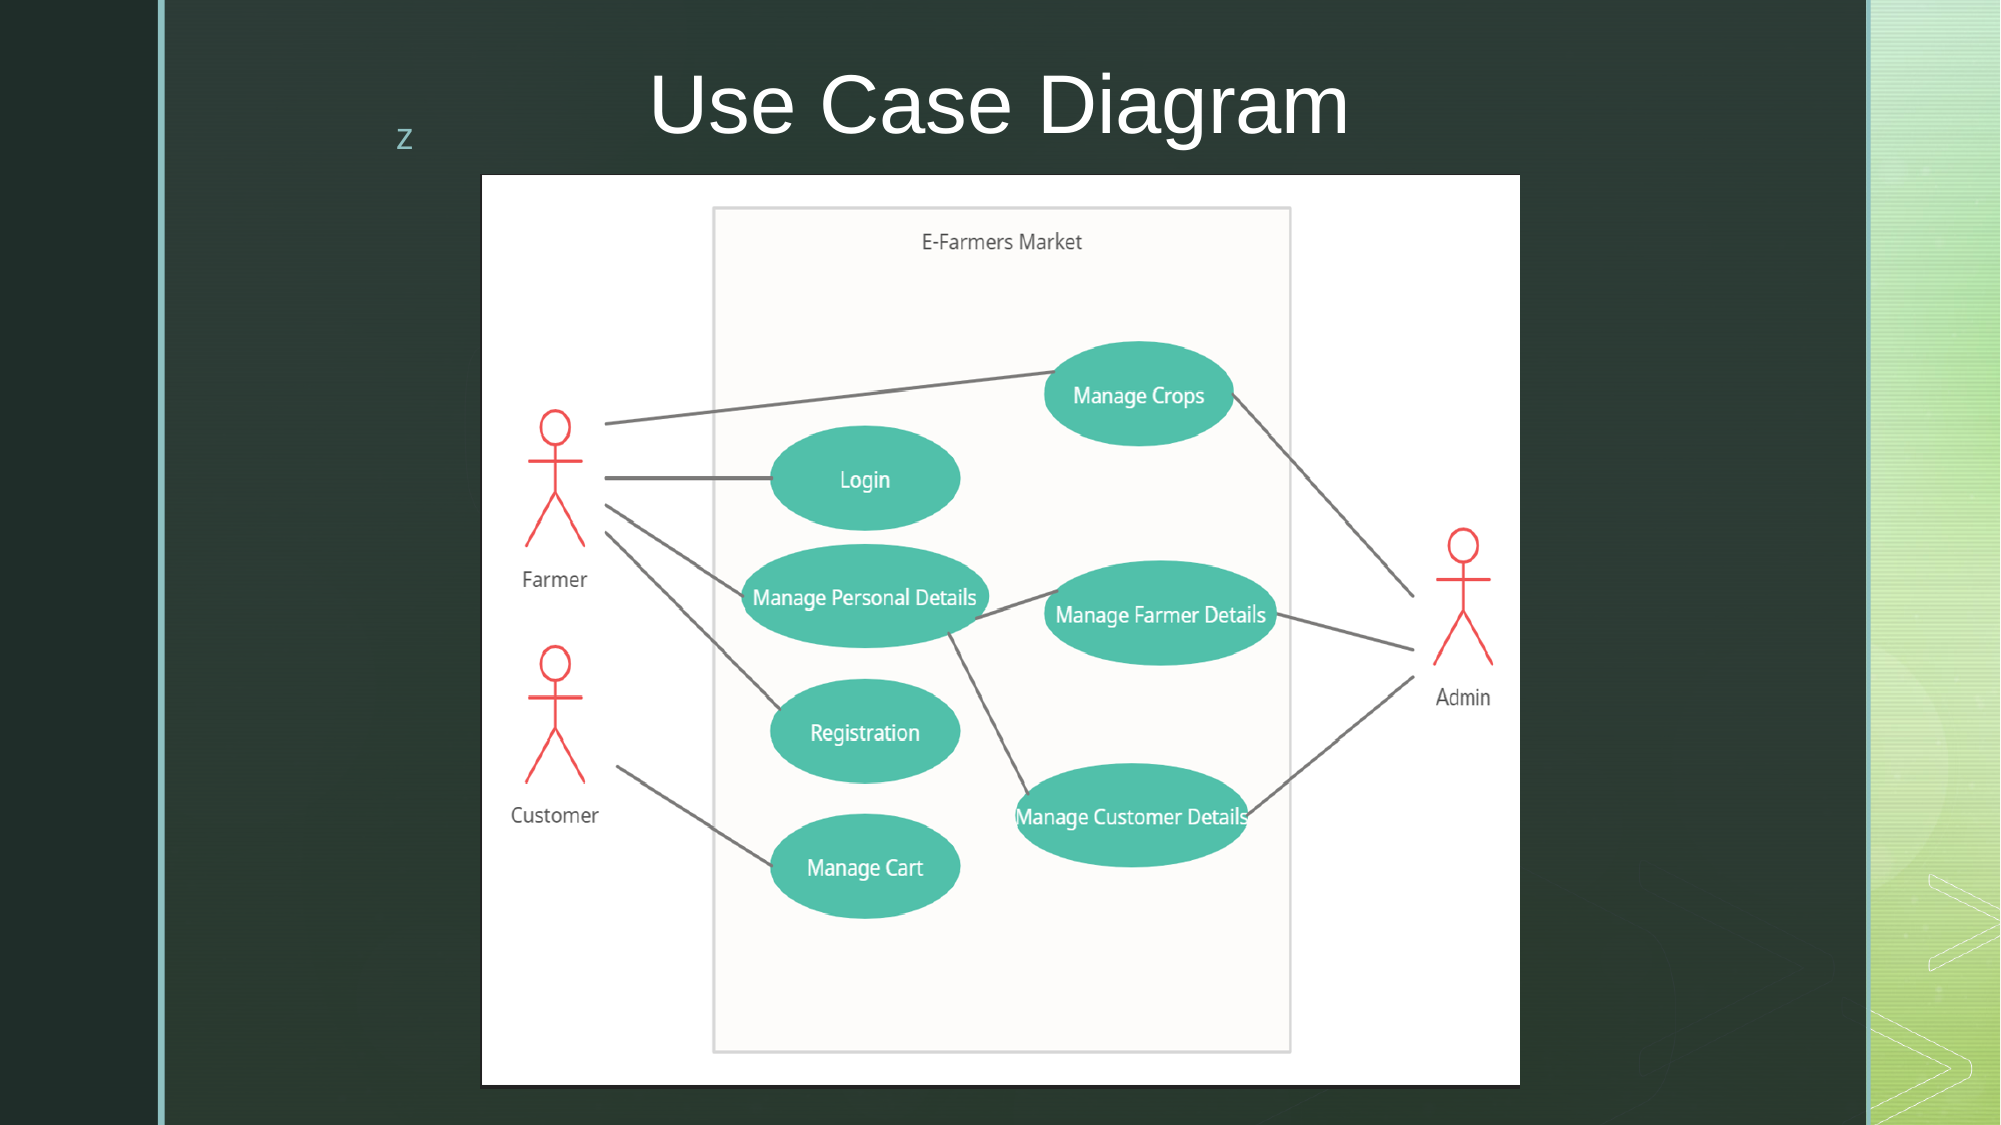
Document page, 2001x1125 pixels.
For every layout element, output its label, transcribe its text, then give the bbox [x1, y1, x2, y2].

picture [480, 174, 1520, 1090]
picture [1871, 0, 2001, 1125]
title Use Case Diagram [347, 54, 1653, 232]
